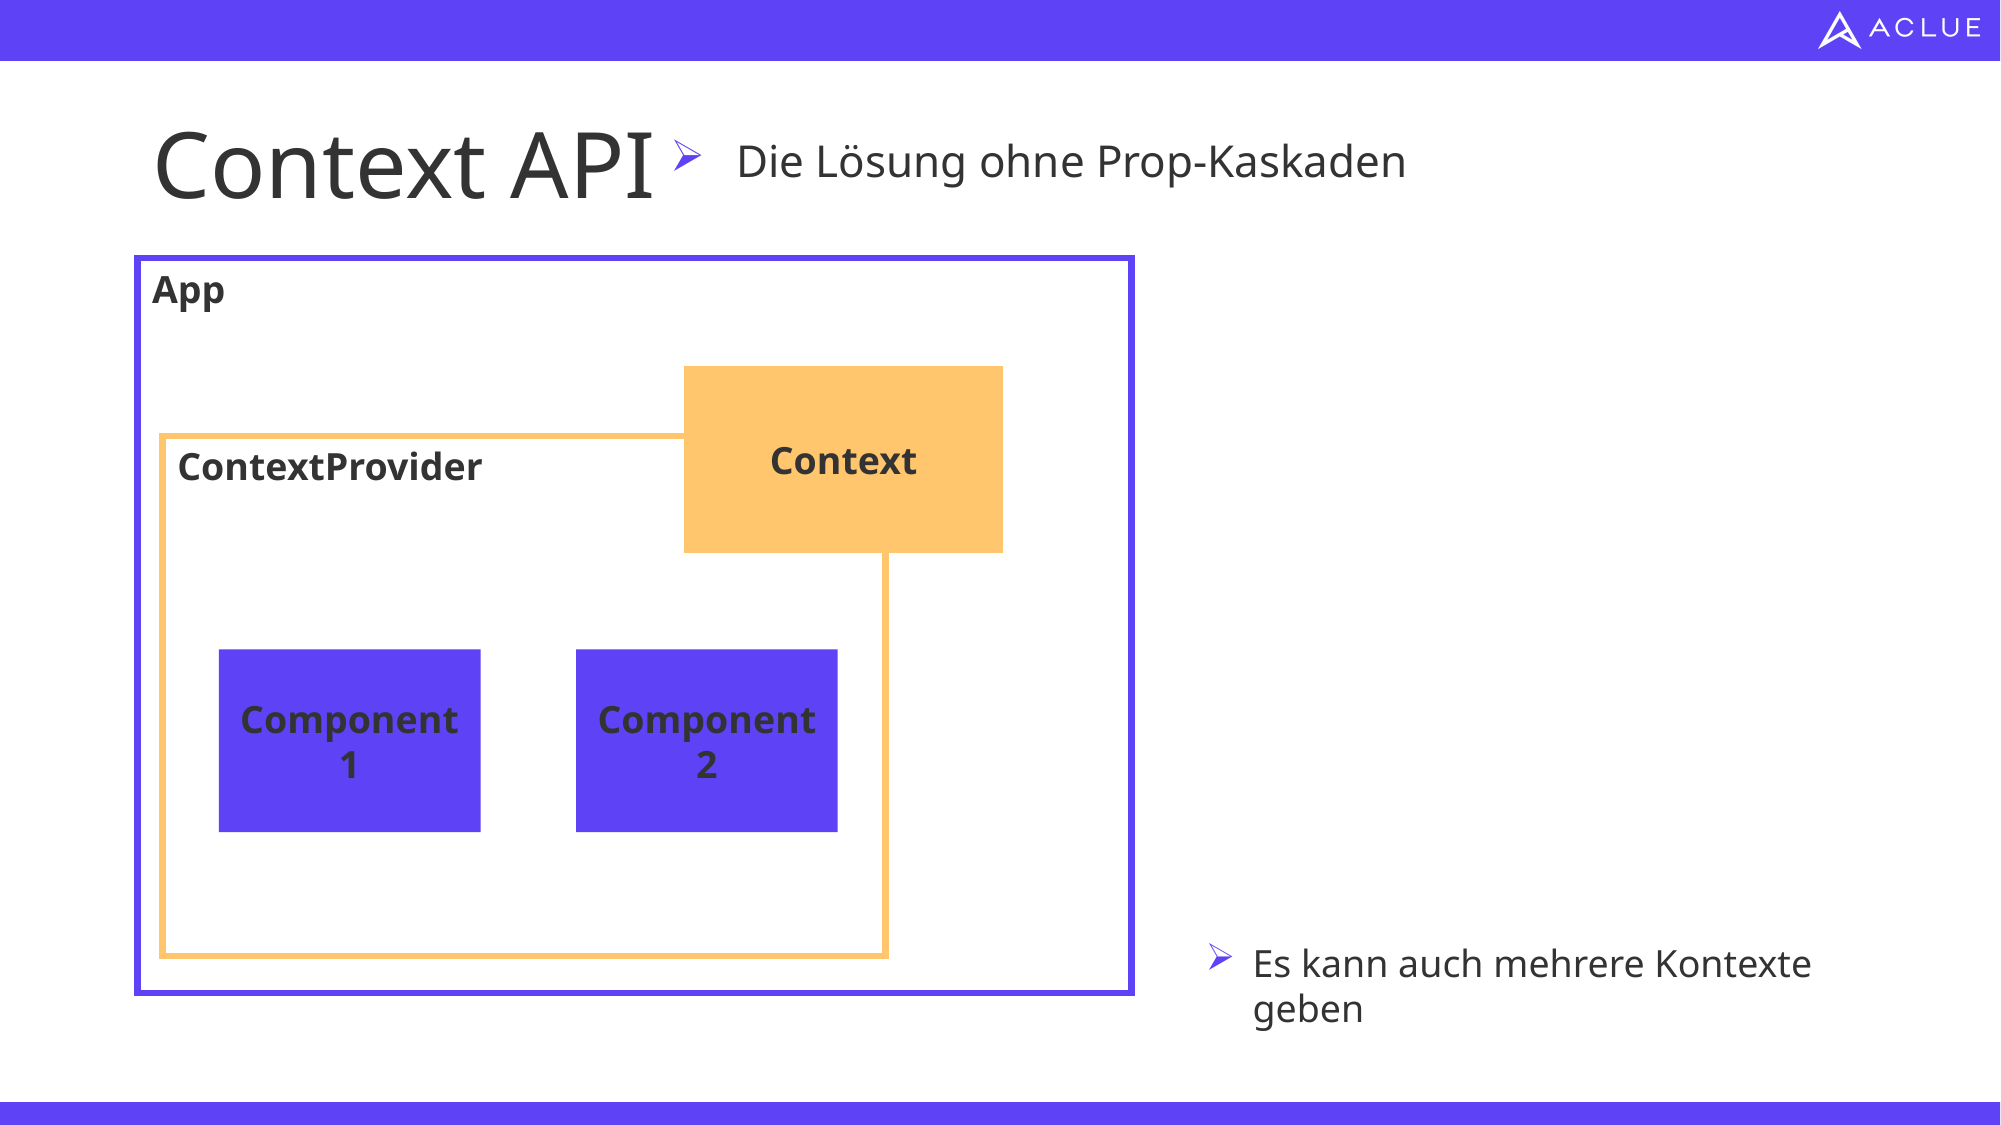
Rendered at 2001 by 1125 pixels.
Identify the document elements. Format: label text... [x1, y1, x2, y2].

text_box App [136, 257, 1133, 994]
text_box Es kann auch mehrere Kontexte geben [1191, 932, 1863, 1037]
text_box Component 2 [575, 648, 839, 833]
picture [1818, 11, 1980, 49]
text_box Context [686, 368, 1001, 551]
title Context API [137, 59, 1863, 278]
text_box ContextProvider [161, 435, 887, 957]
